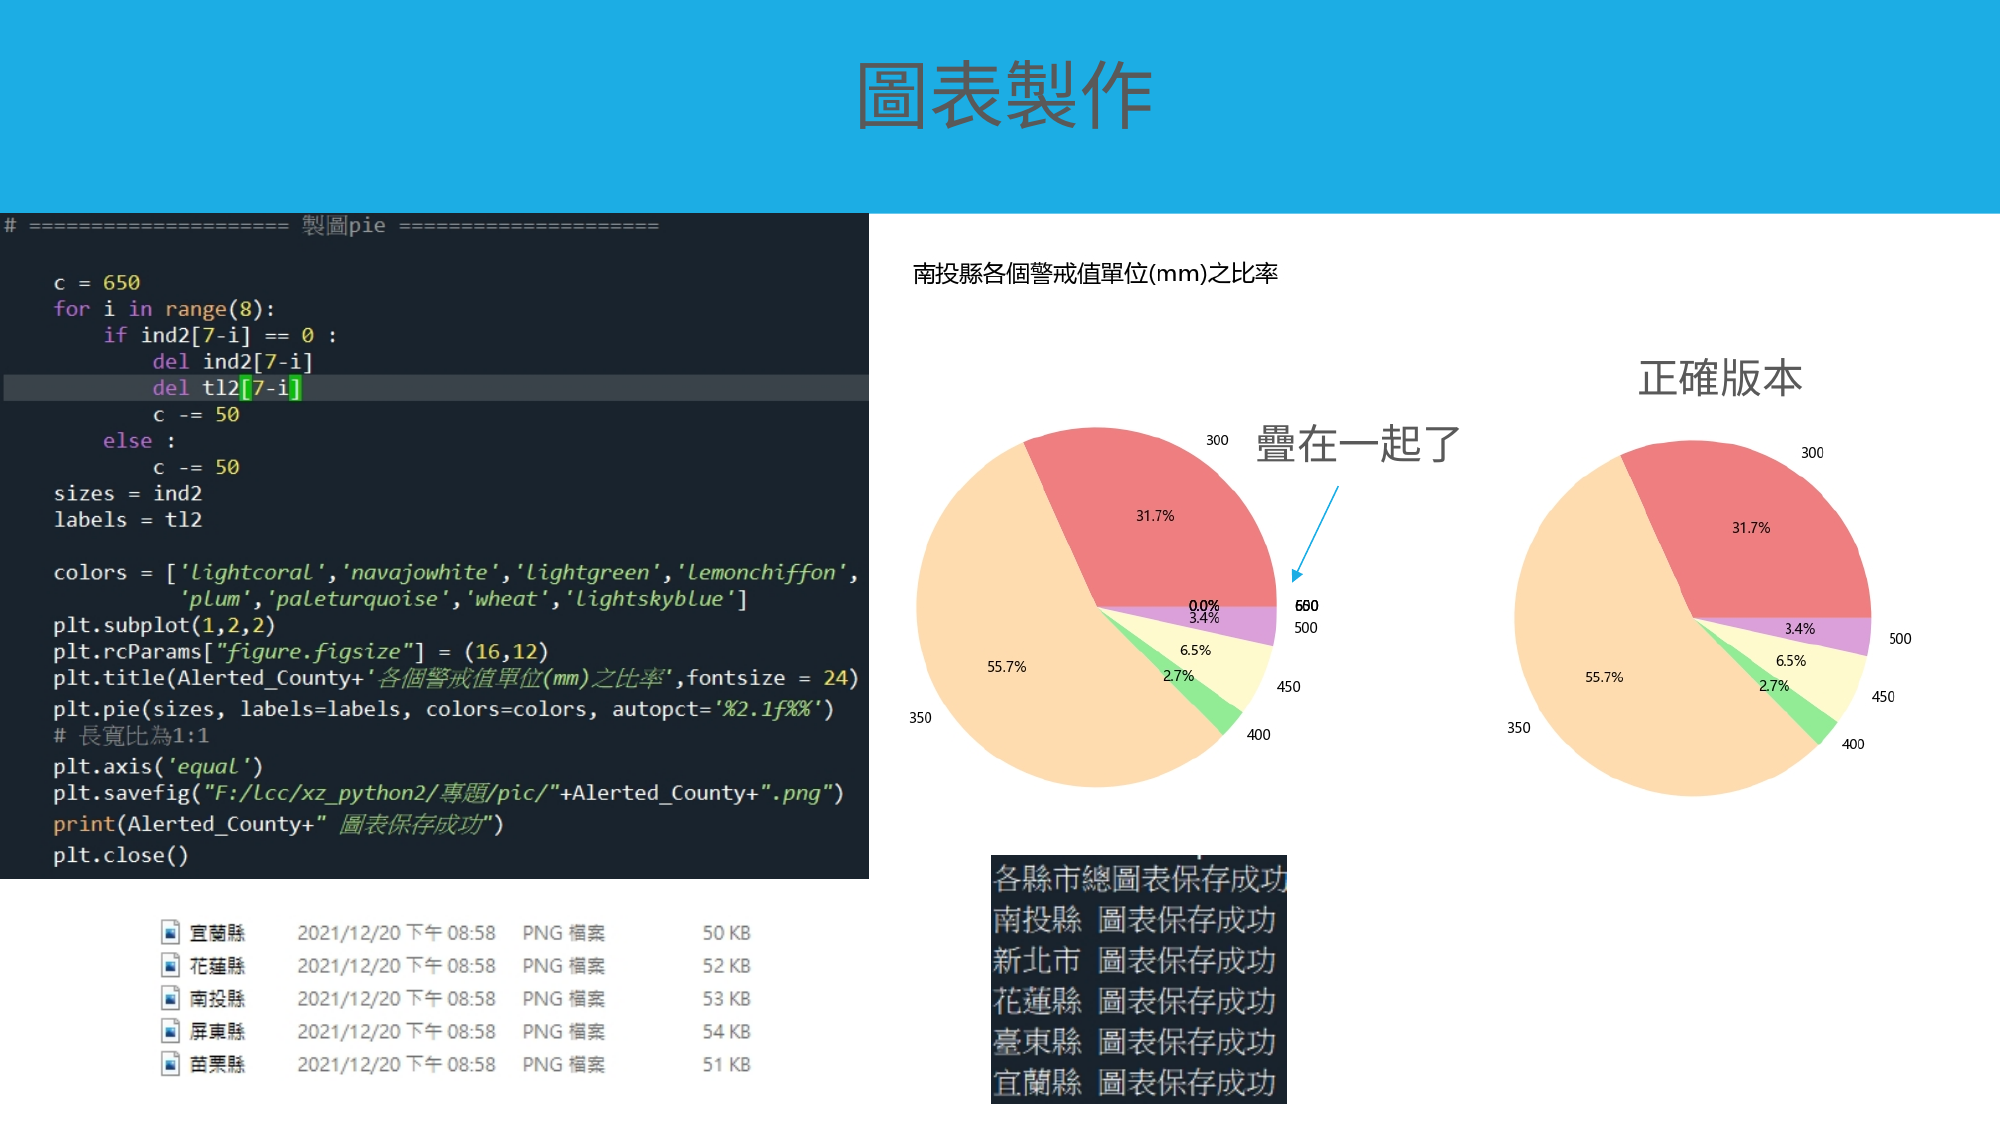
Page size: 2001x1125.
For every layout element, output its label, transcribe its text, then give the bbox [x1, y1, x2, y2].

text_box 正確版本 [1622, 344, 2000, 410]
picture [152, 915, 760, 1082]
text_box 疊在一起了 [1338, 410, 1465, 475]
text_box 圖表製作 [427, 41, 1582, 147]
picture [991, 855, 1287, 1105]
text_box [0, 0, 2000, 216]
picture [1467, 409, 1929, 812]
picture [0, 213, 1335, 880]
